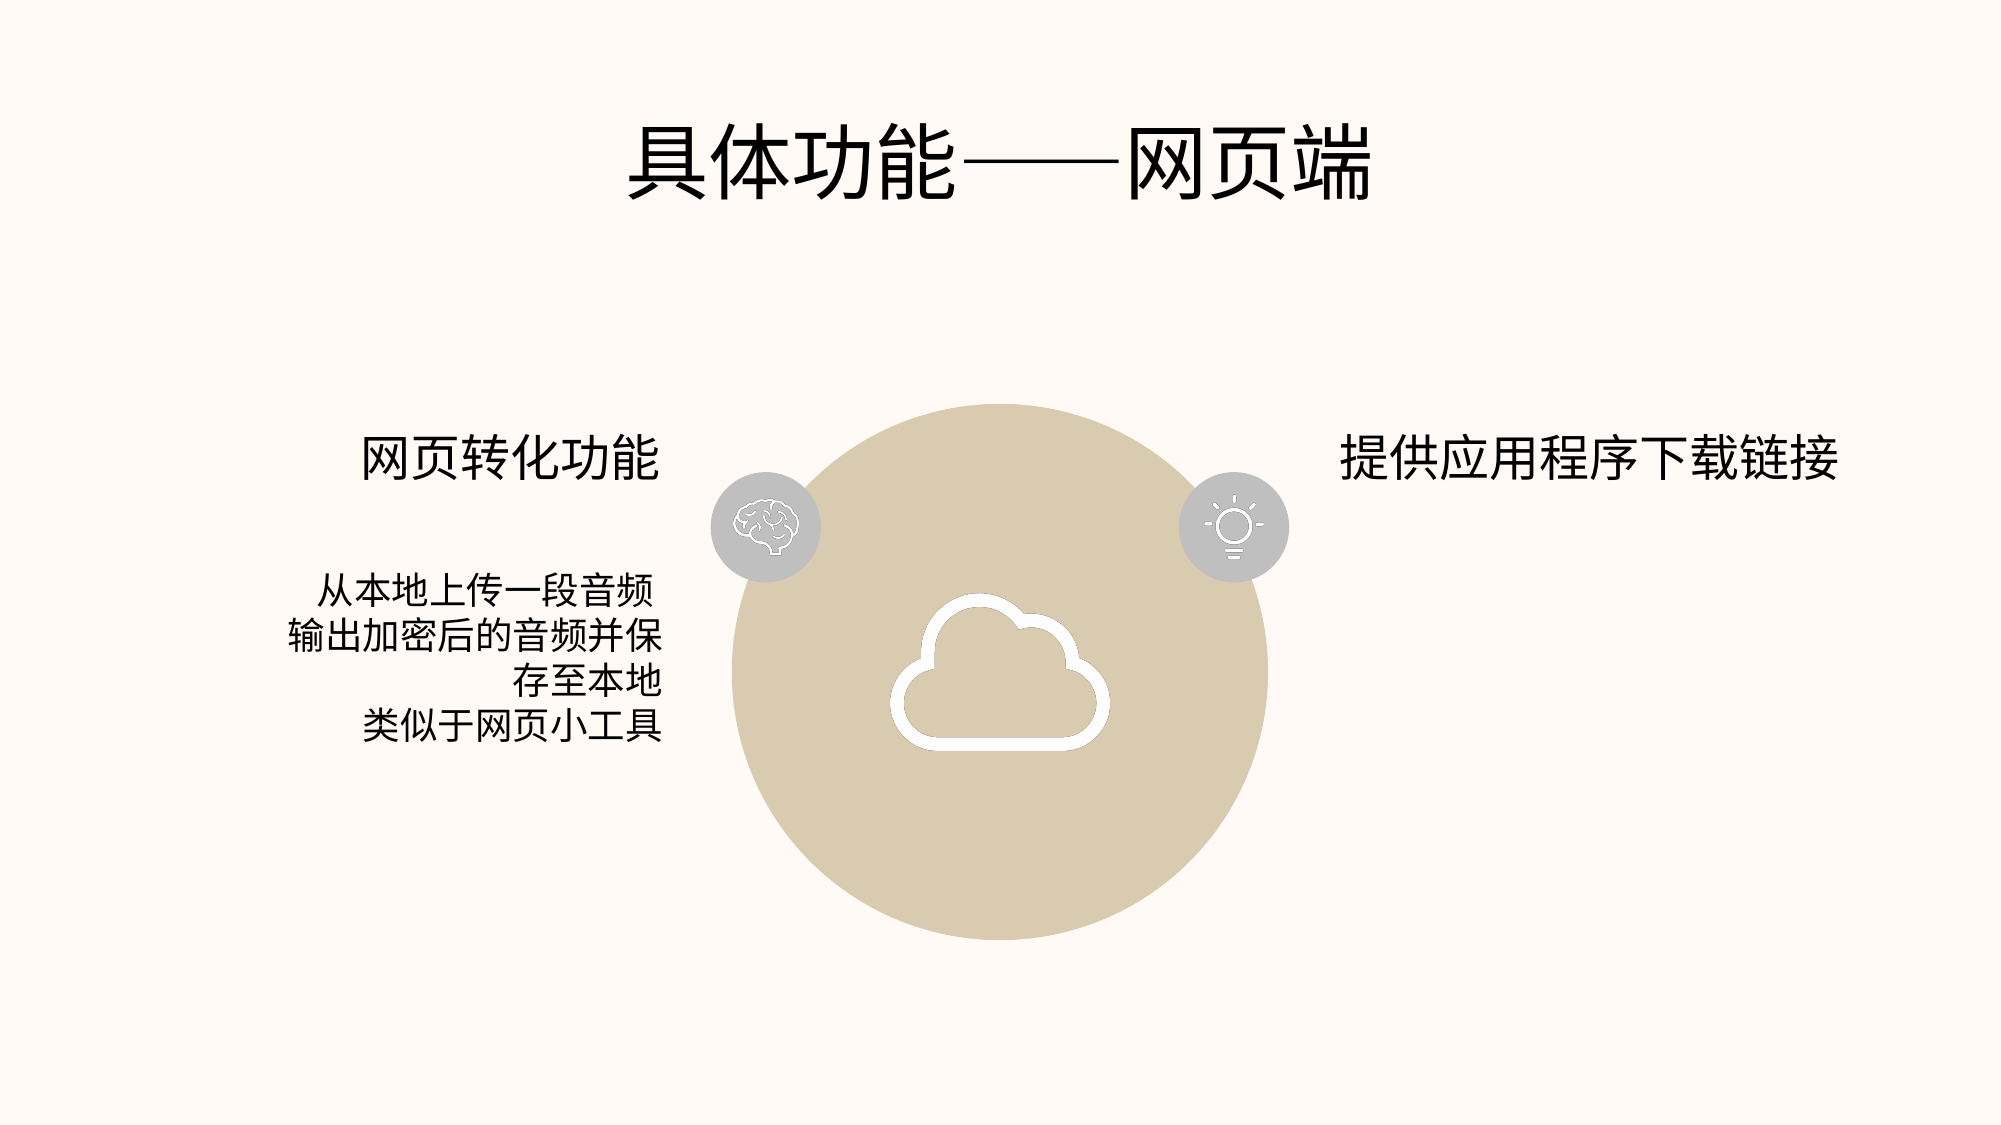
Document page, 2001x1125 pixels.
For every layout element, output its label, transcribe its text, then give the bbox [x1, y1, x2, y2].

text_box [1178, 472, 1290, 583]
text_box 提供应用程序下载链接 [1324, 419, 1903, 495]
text_box 网页转化功能 [330, 419, 676, 495]
text_box 具体功能——网页端 [608, 102, 1392, 218]
picture [890, 593, 1110, 751]
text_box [710, 472, 821, 583]
text_box 从本地上传一段音频 输出加密后的音频并保存至本地 类似于网页小工具 [236, 559, 678, 755]
text_box [730, 402, 1270, 942]
